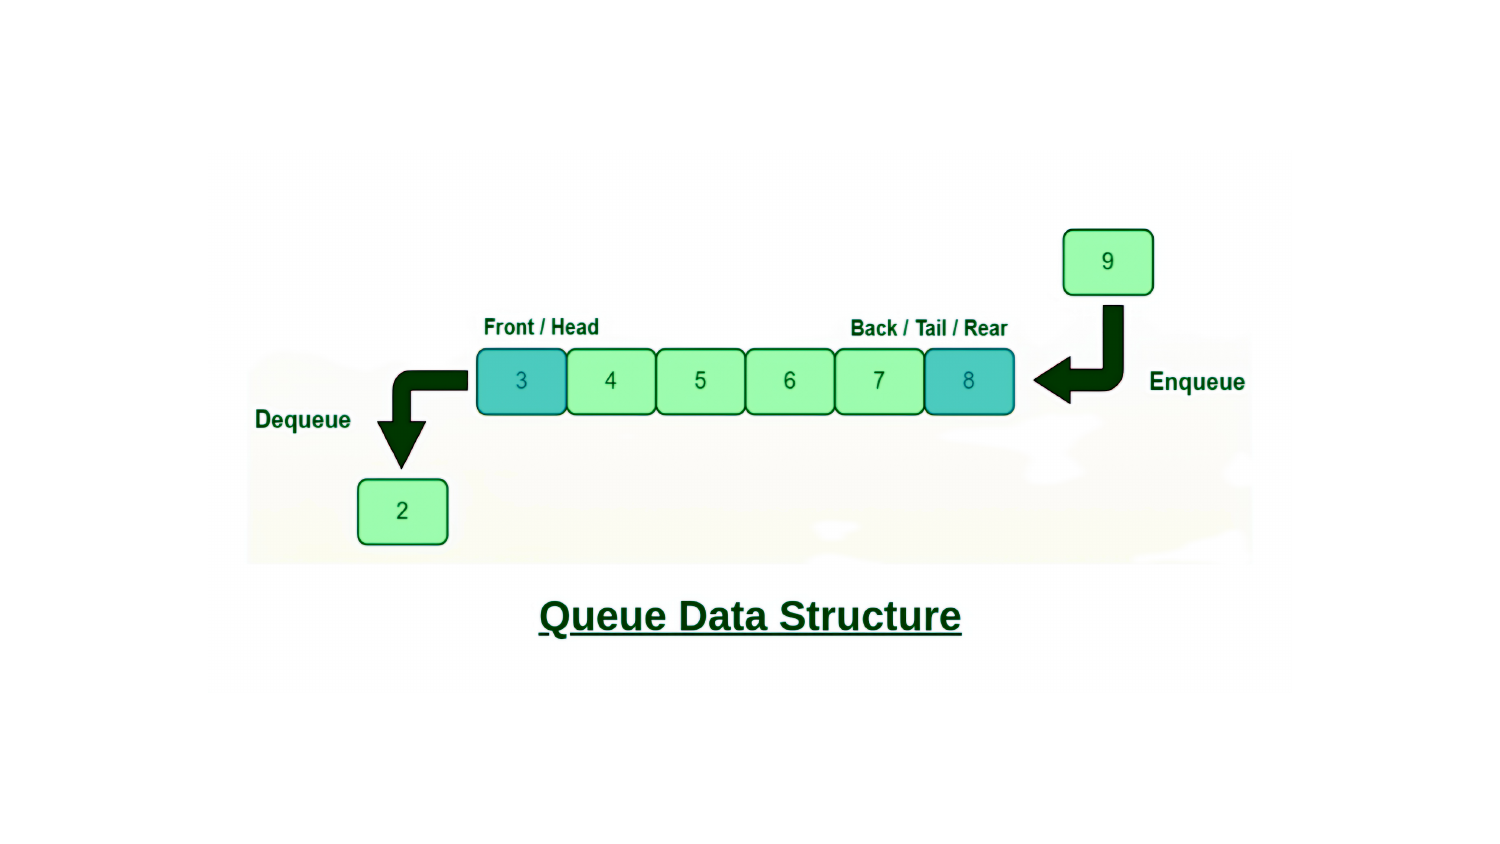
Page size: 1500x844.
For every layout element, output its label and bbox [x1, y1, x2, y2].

picture [208, 150, 1292, 693]
